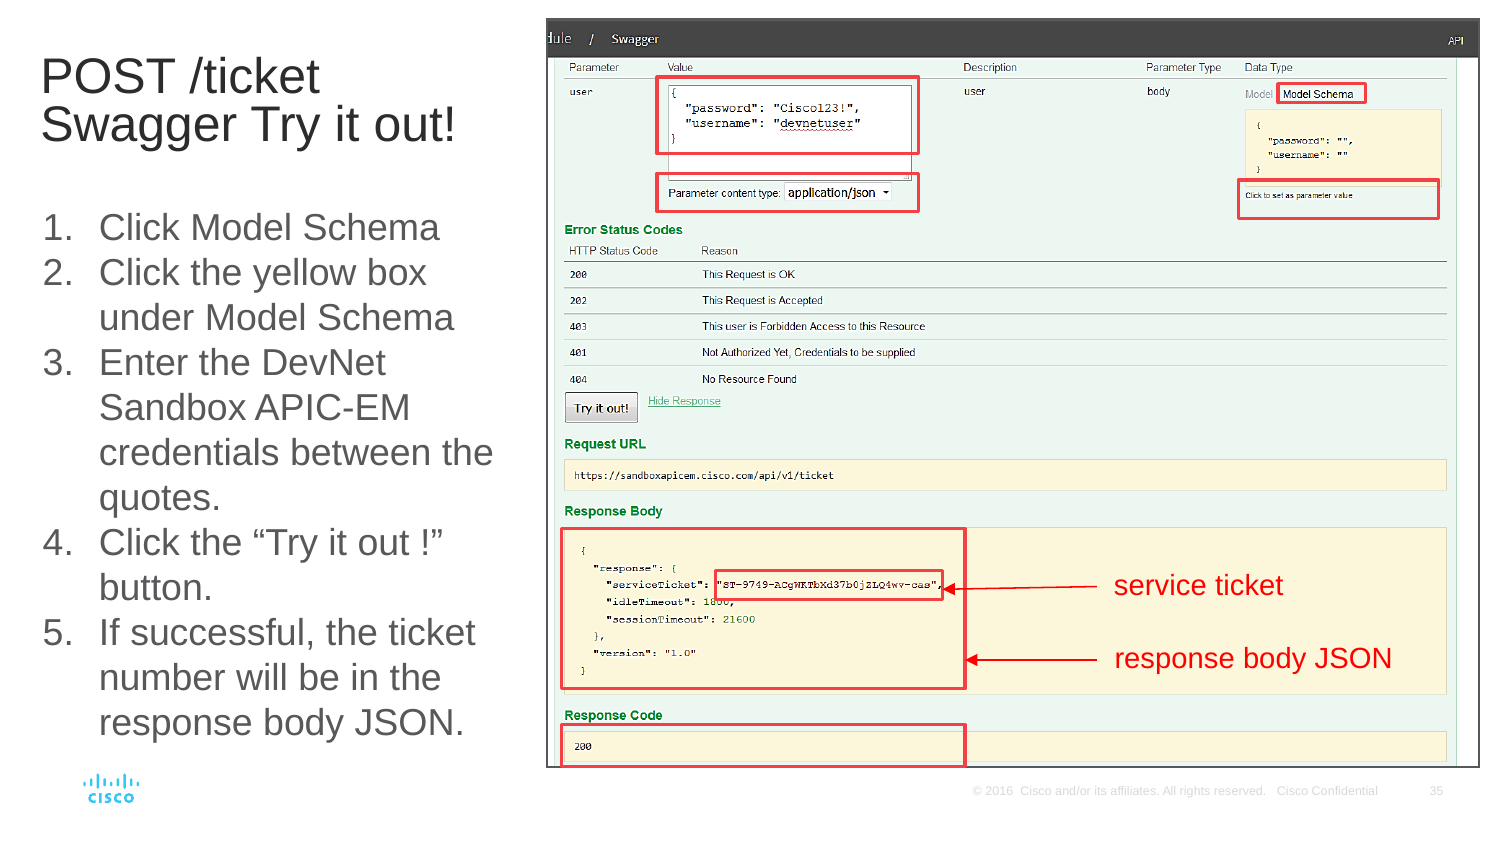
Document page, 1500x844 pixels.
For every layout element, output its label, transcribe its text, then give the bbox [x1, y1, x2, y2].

picture [547, 19, 1479, 767]
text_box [942, 586, 1098, 590]
text_box Click Model Schema Click the yellow box under Model Schema Enter the DevNet Sandbox APIC-EM credentials between the quotes. Click the “Try it out !” button. If successful, the ticket number will be in the response body JSON. [27, 195, 521, 751]
title POST /ticket Swagger Try it out! [25, 42, 523, 163]
